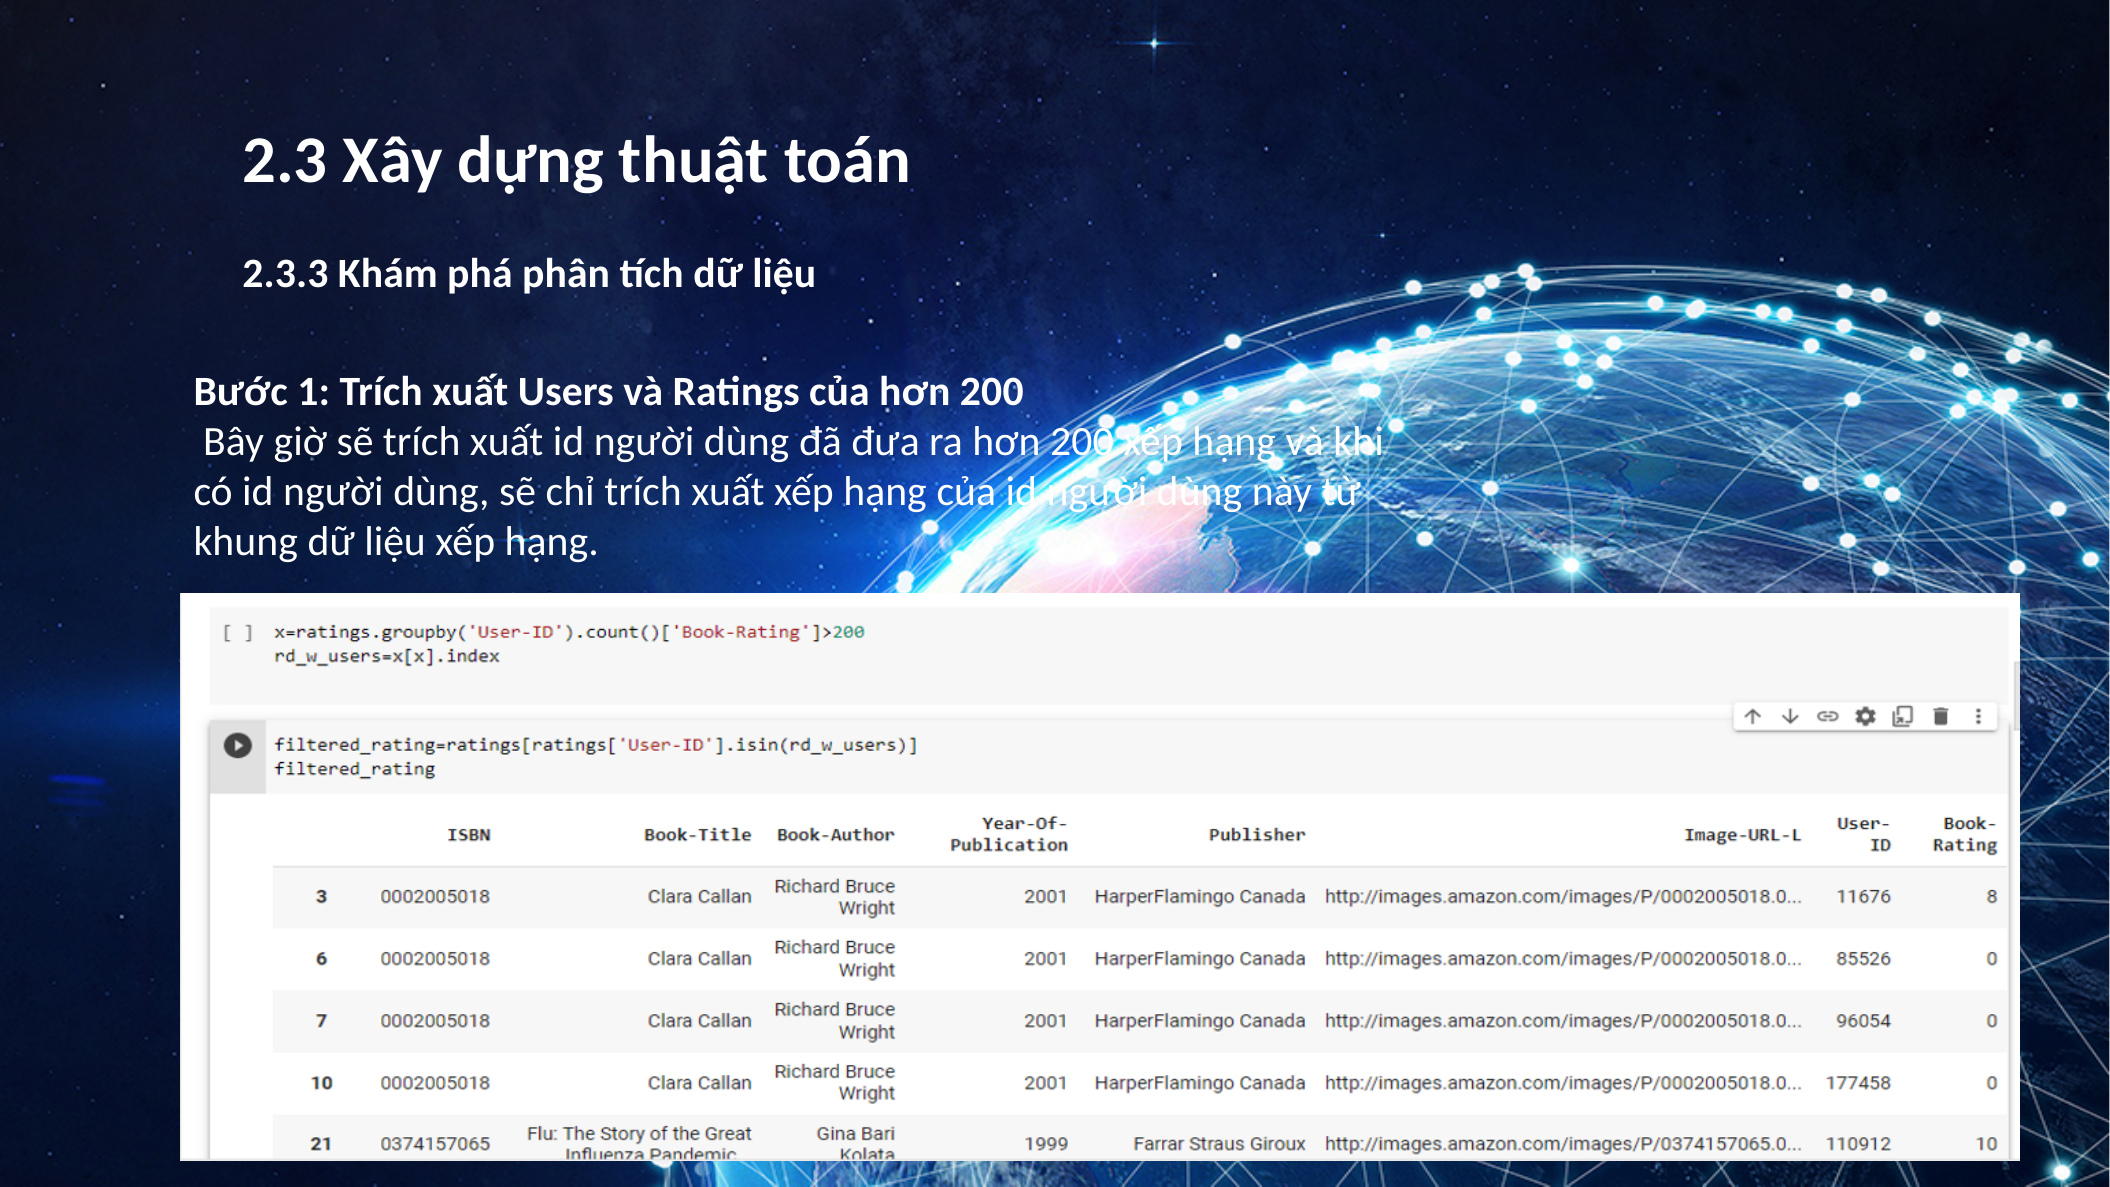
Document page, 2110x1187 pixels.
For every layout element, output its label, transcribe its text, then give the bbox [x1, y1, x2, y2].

text_box 2.3.3 Khám phá phân tích dữ liệu [227, 238, 984, 354]
text_box 2.3 Xây dựng thuật toán [227, 108, 1138, 204]
picture [0, 0, 2110, 1187]
text_box Bước 1: Trích xuất Users và Ratings của hơn 200 Bây giờ sẽ trích xuất id người dùng đã đưa ra hơn 200 xếp hạng và khi có id người dùng, sẽ chỉ trích xuất xếp hạng của id người dùng này từ khung dữ liệu xếp hạng. [178, 356, 1443, 672]
